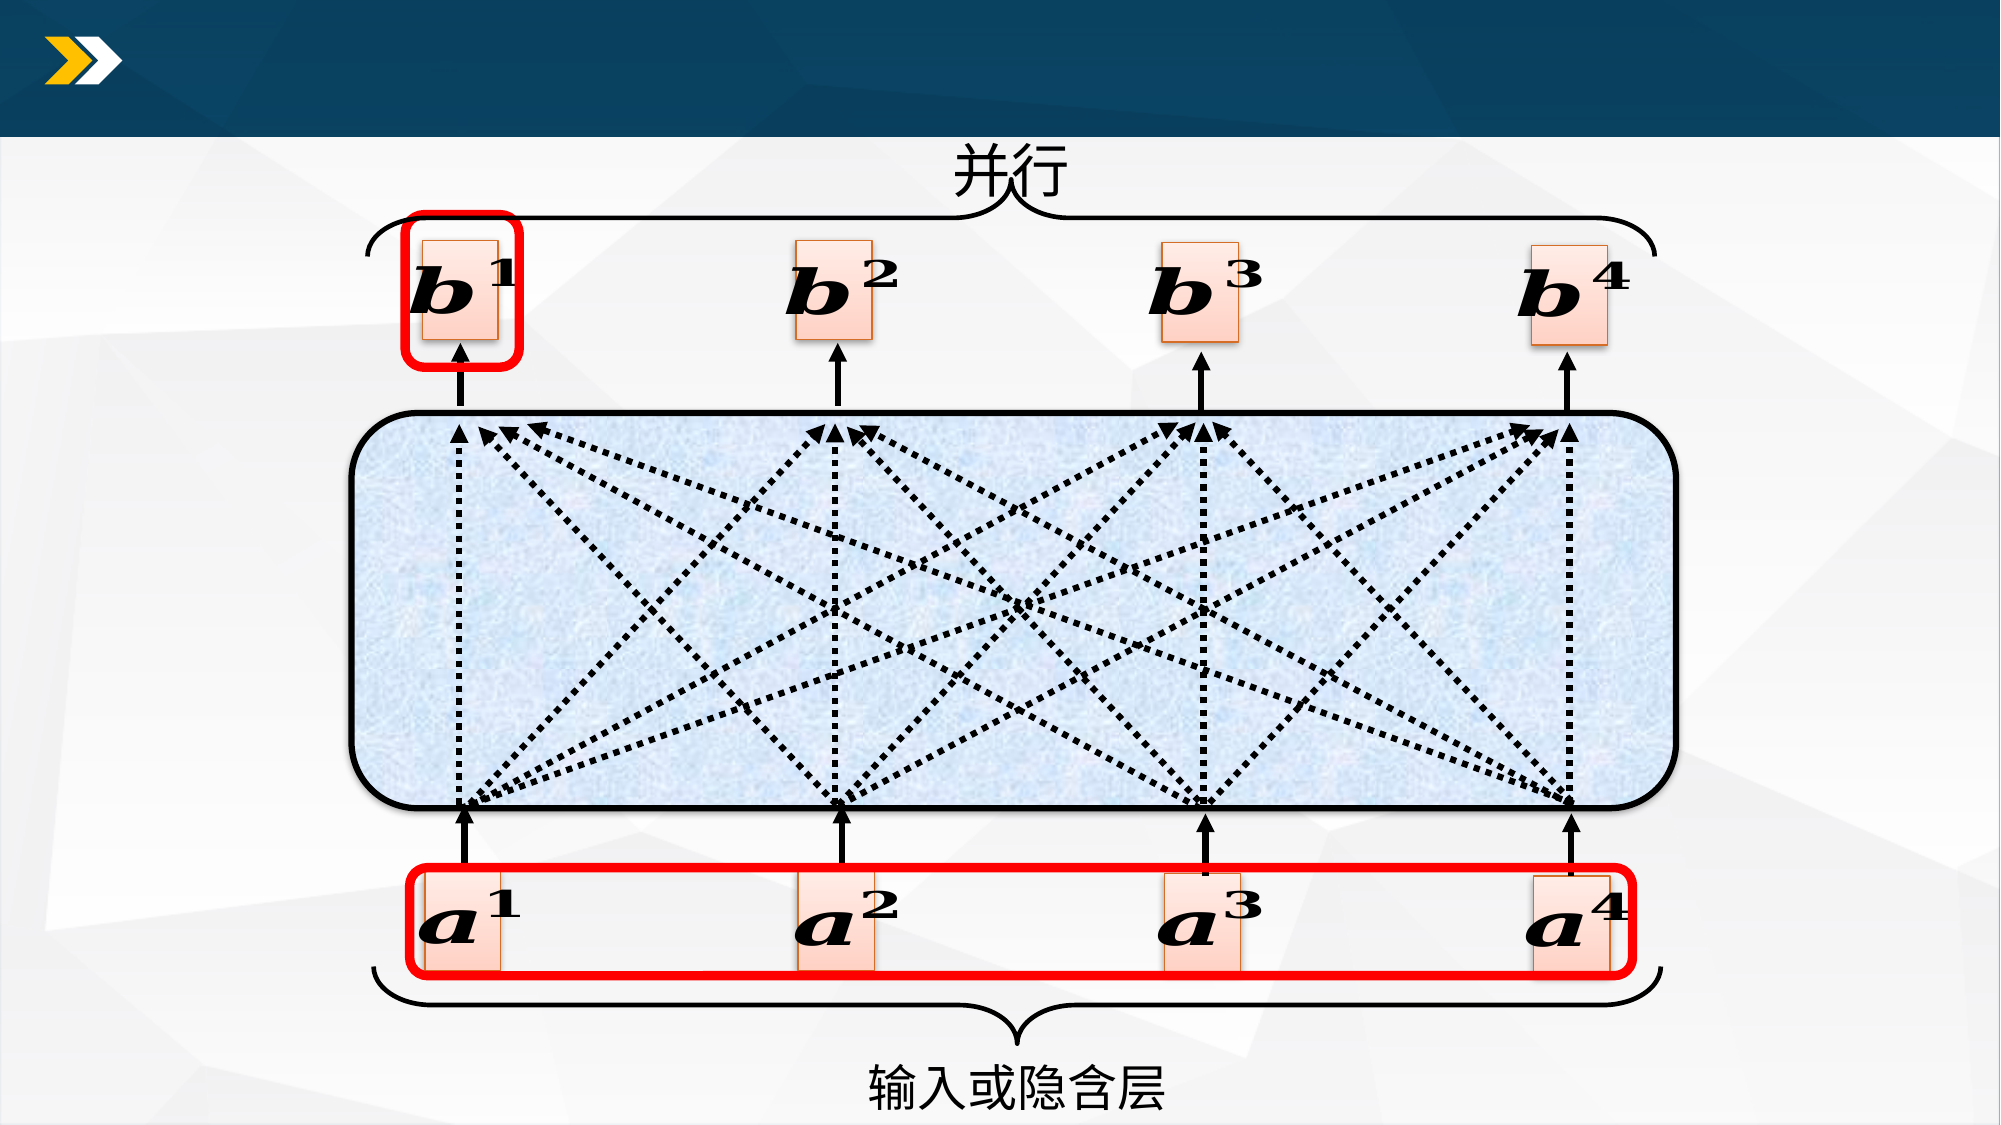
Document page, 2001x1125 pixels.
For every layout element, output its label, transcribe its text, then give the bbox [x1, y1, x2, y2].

text_box [409, 212, 513, 218]
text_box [460, 342, 1568, 415]
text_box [1209, 428, 1559, 804]
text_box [460, 415, 1566, 422]
text_box [795, 257, 873, 340]
text_box [1161, 257, 1239, 341]
text_box [1531, 257, 1608, 346]
picture [0, 0, 2000, 1125]
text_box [838, 429, 1207, 807]
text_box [1211, 421, 1572, 802]
text_box [402, 257, 522, 370]
text_box [1571, 412, 1677, 809]
text_box 输入或隐含层 [592, 1049, 1442, 1124]
text_box 并行 [844, 127, 1179, 212]
text_box [366, 178, 1656, 257]
text_box [407, 865, 1635, 978]
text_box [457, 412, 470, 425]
text_box [372, 966, 1662, 1045]
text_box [459, 425, 1531, 809]
text_box [350, 412, 459, 809]
